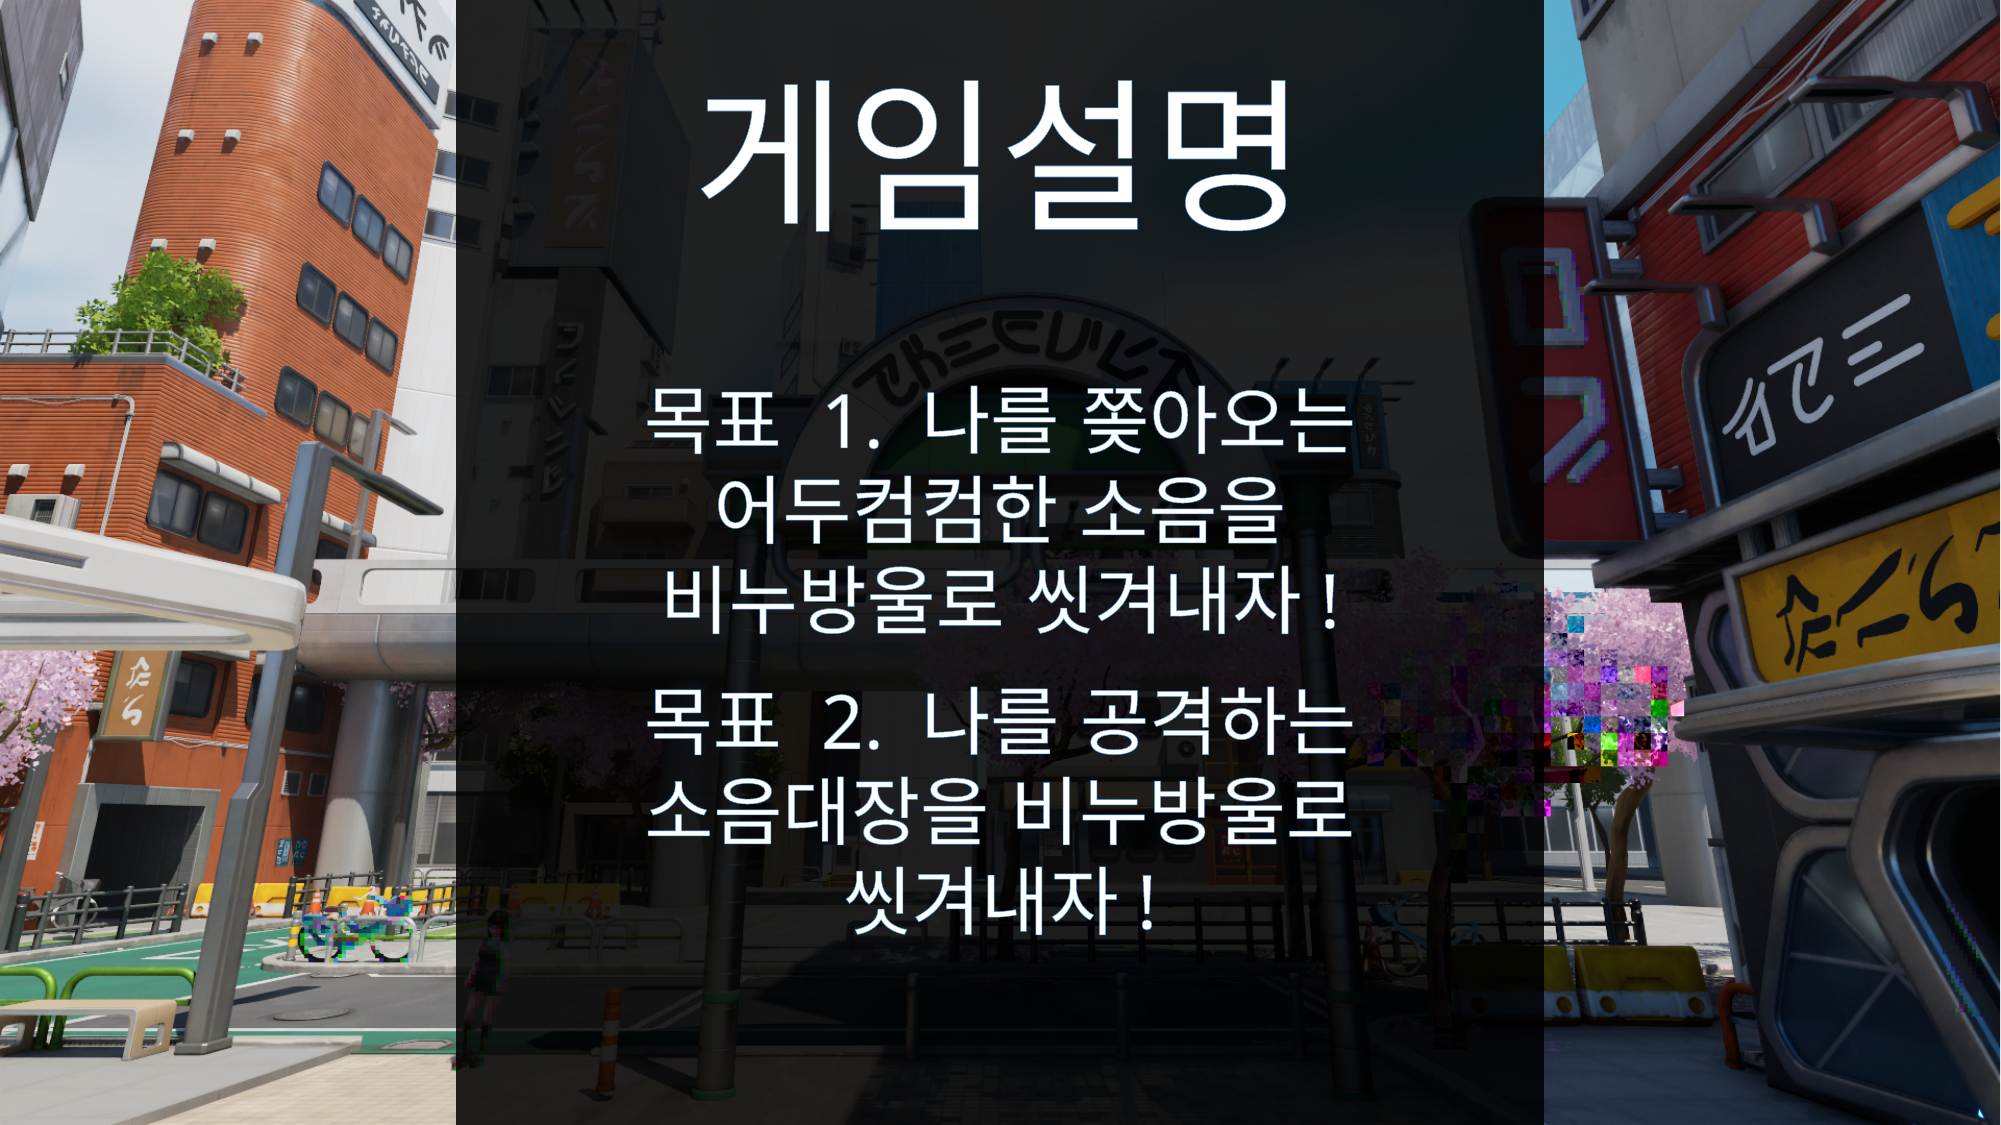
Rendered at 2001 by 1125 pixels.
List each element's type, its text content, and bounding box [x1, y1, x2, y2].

text_box [454, 0, 1546, 1125]
text_box 게임설명 [592, 44, 1408, 260]
text_box 목표 1. 나를 쫒아오는 어두컴컴한 소음을 비누방울로 씻겨내자! [545, 365, 1455, 651]
picture [0, 0, 454, 1125]
text_box 목표 2. 나를 공격하는 소음대장을 비누방울로 씻겨내자! [545, 666, 1455, 952]
picture [1546, 0, 2001, 1125]
